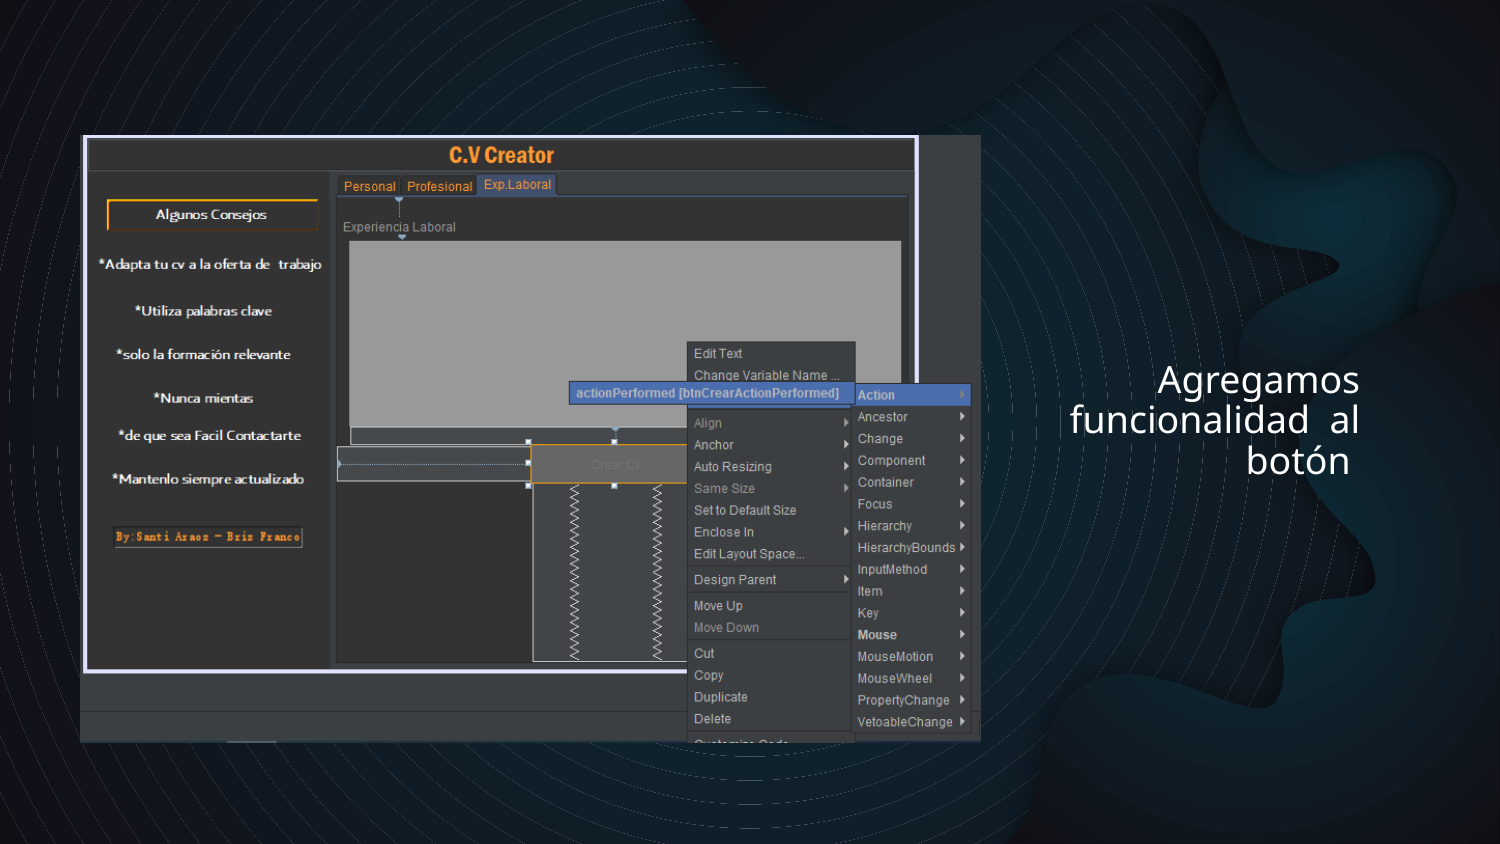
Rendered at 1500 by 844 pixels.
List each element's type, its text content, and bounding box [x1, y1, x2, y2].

title Agregamos funcionalidad al botón [993, 135, 1372, 708]
picture [79, 135, 981, 743]
